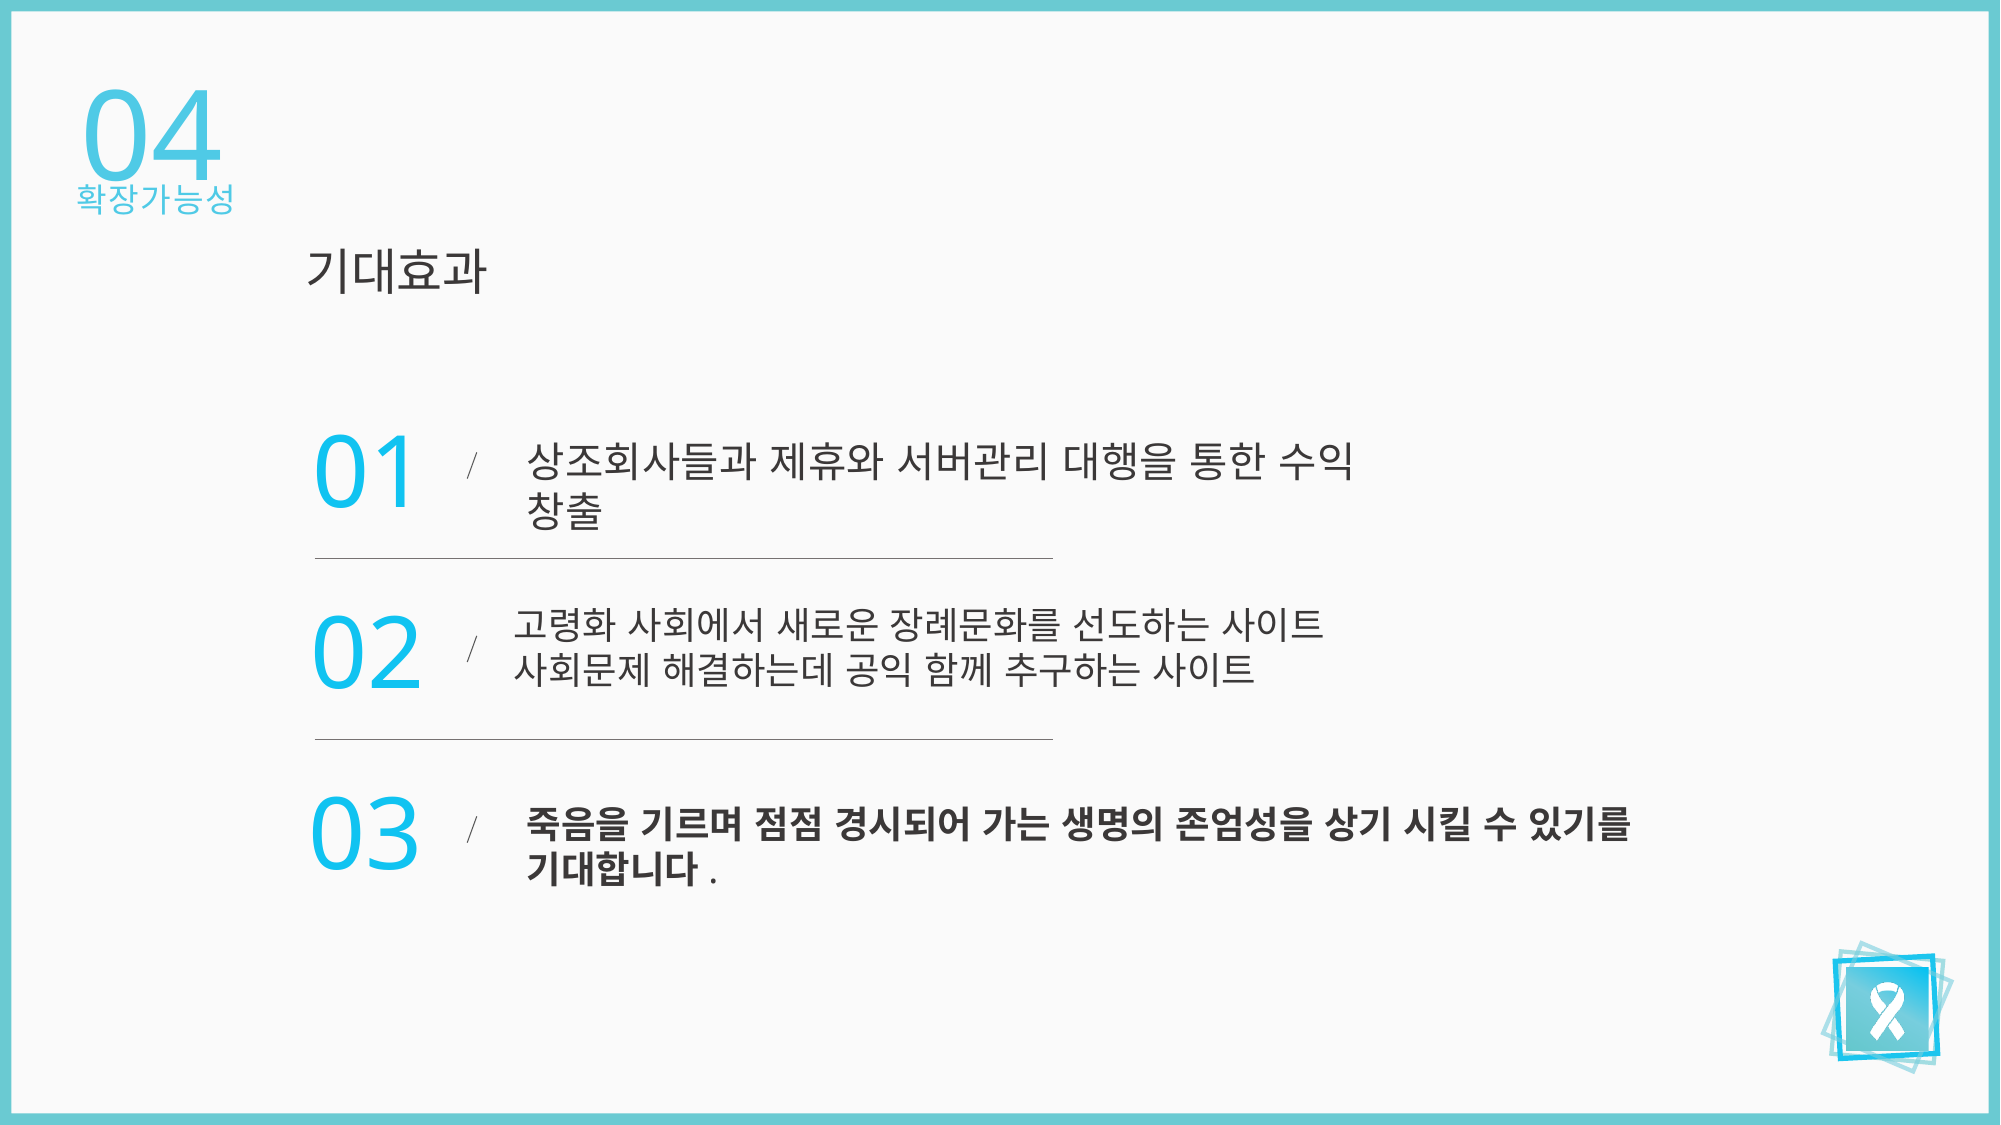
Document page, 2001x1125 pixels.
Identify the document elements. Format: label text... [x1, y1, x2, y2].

text_box 고령화 사회에서 새로운 장례문화를 선도하는 사이트 사회문제 해결하는데 공익 함께 추구하는 사이트 [498, 594, 1340, 700]
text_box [1835, 955, 1939, 1059]
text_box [467, 635, 477, 663]
text_box 기대효과 [290, 232, 504, 308]
text_box 01 [297, 399, 442, 535]
text_box 상조회사들과 제휴와 서버관리 대행을 통한 수익 창출 [512, 428, 1429, 544]
text_box 죽음을 기르며 점점 경시되어 가는 생명의 존엄성을 상기 시킬 수 있기를 기대합니다. [512, 793, 1808, 899]
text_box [62, 48, 260, 228]
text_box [467, 452, 477, 479]
text_box 02 [295, 581, 440, 716]
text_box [467, 816, 477, 843]
text_box [0, 0, 2000, 1125]
text_box 03 [293, 762, 438, 897]
